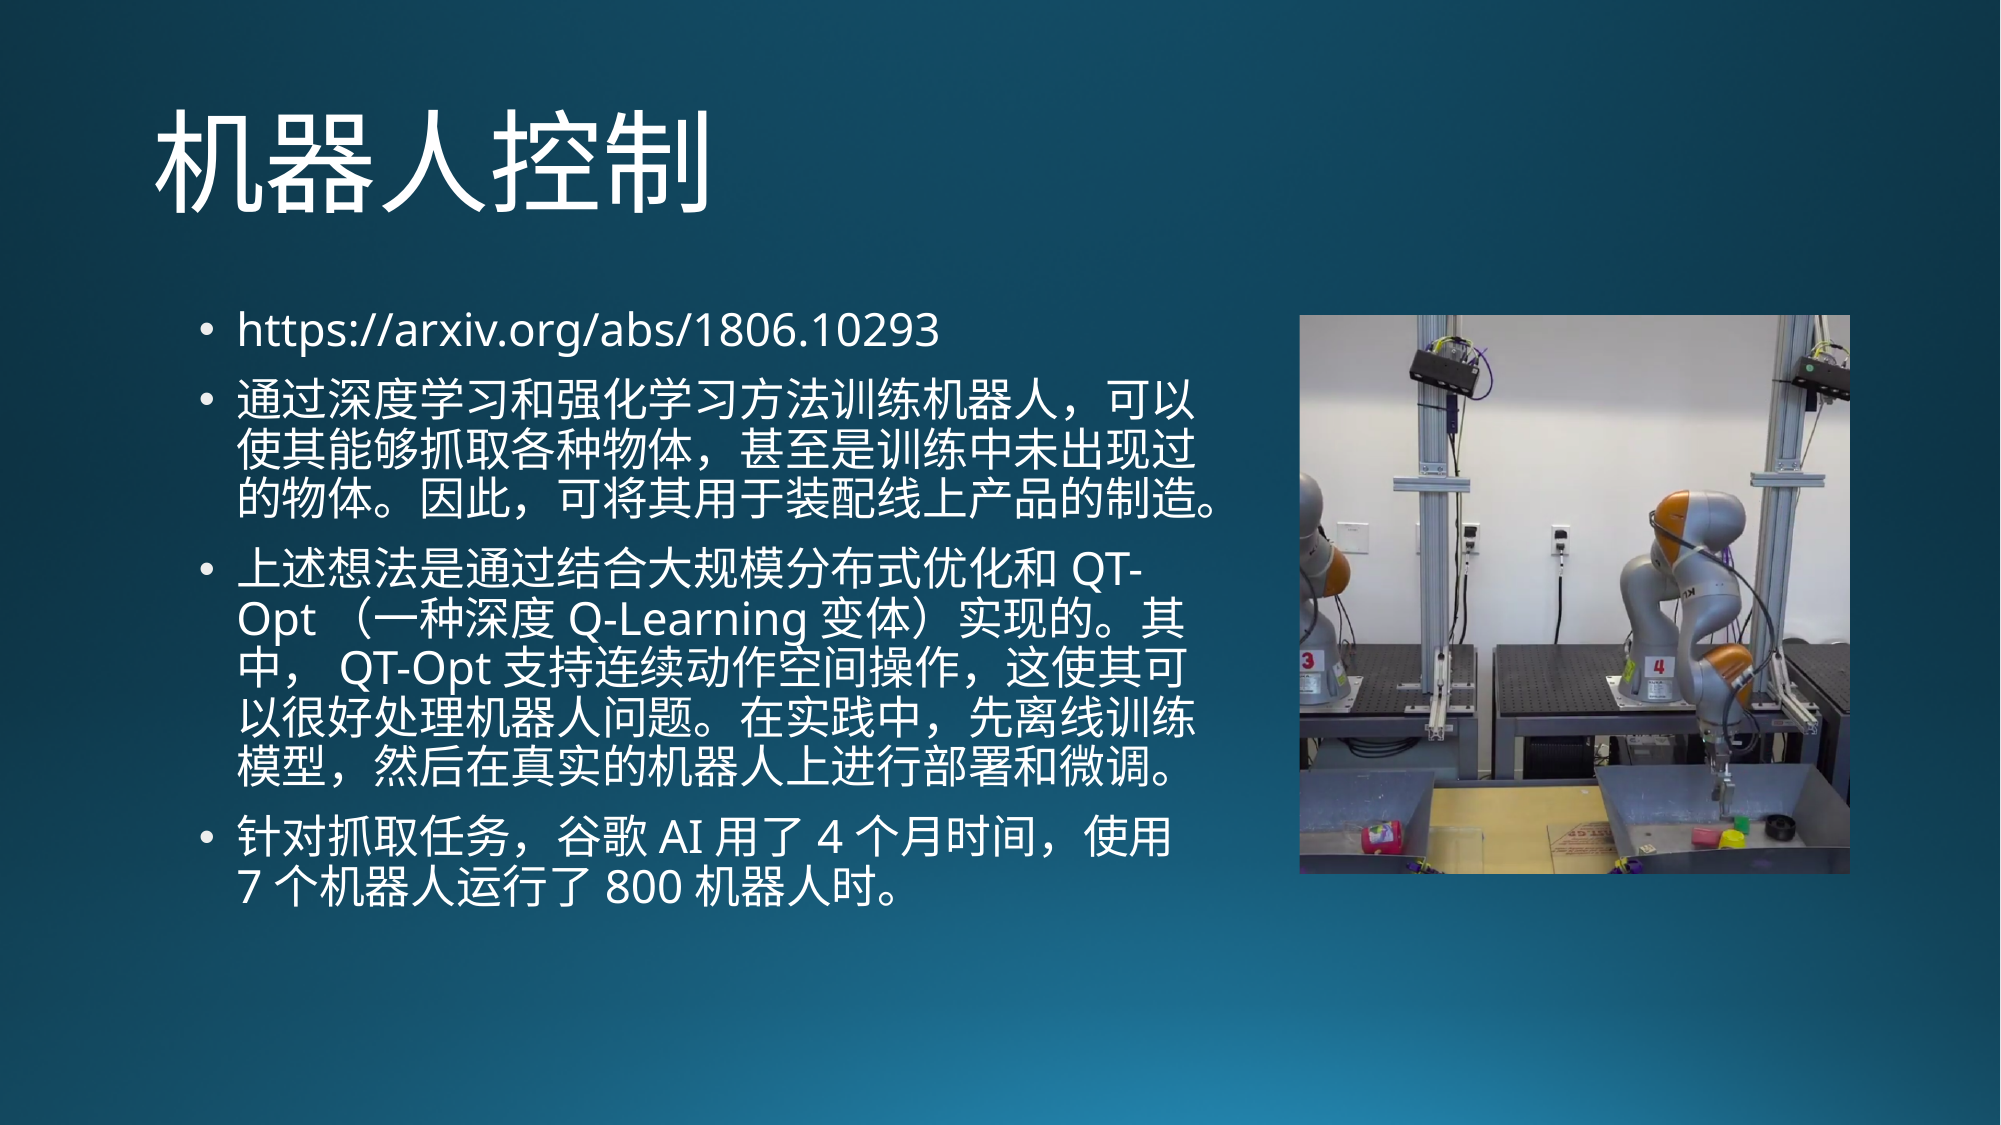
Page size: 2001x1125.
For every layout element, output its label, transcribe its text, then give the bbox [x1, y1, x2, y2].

picture [0, 0, 2001, 1125]
title 机器人控制 [137, 59, 1863, 278]
list https://arxiv.org/abs/1806.10293 通过深度学习和强化学习方法训练机器人，可以使其能够抓取各种物体，甚至是训练中未出现过的物体。因此，可将其用于装配线上产品的制造。 上述想法是通过结合大规模分布式优化和QT-Opt（一种深度Q-Learning变体）实现的。其中，QT-Opt支持连续动作空间操作，这使其可以很好处理机器人问题。在实践中，先离线训练模型，然后在真实的机器人上进行部署和微调。 针对抓取任务，谷歌AI用了4个月时间，使用7个机器人运行了800机器人时。 [183, 299, 1227, 1014]
